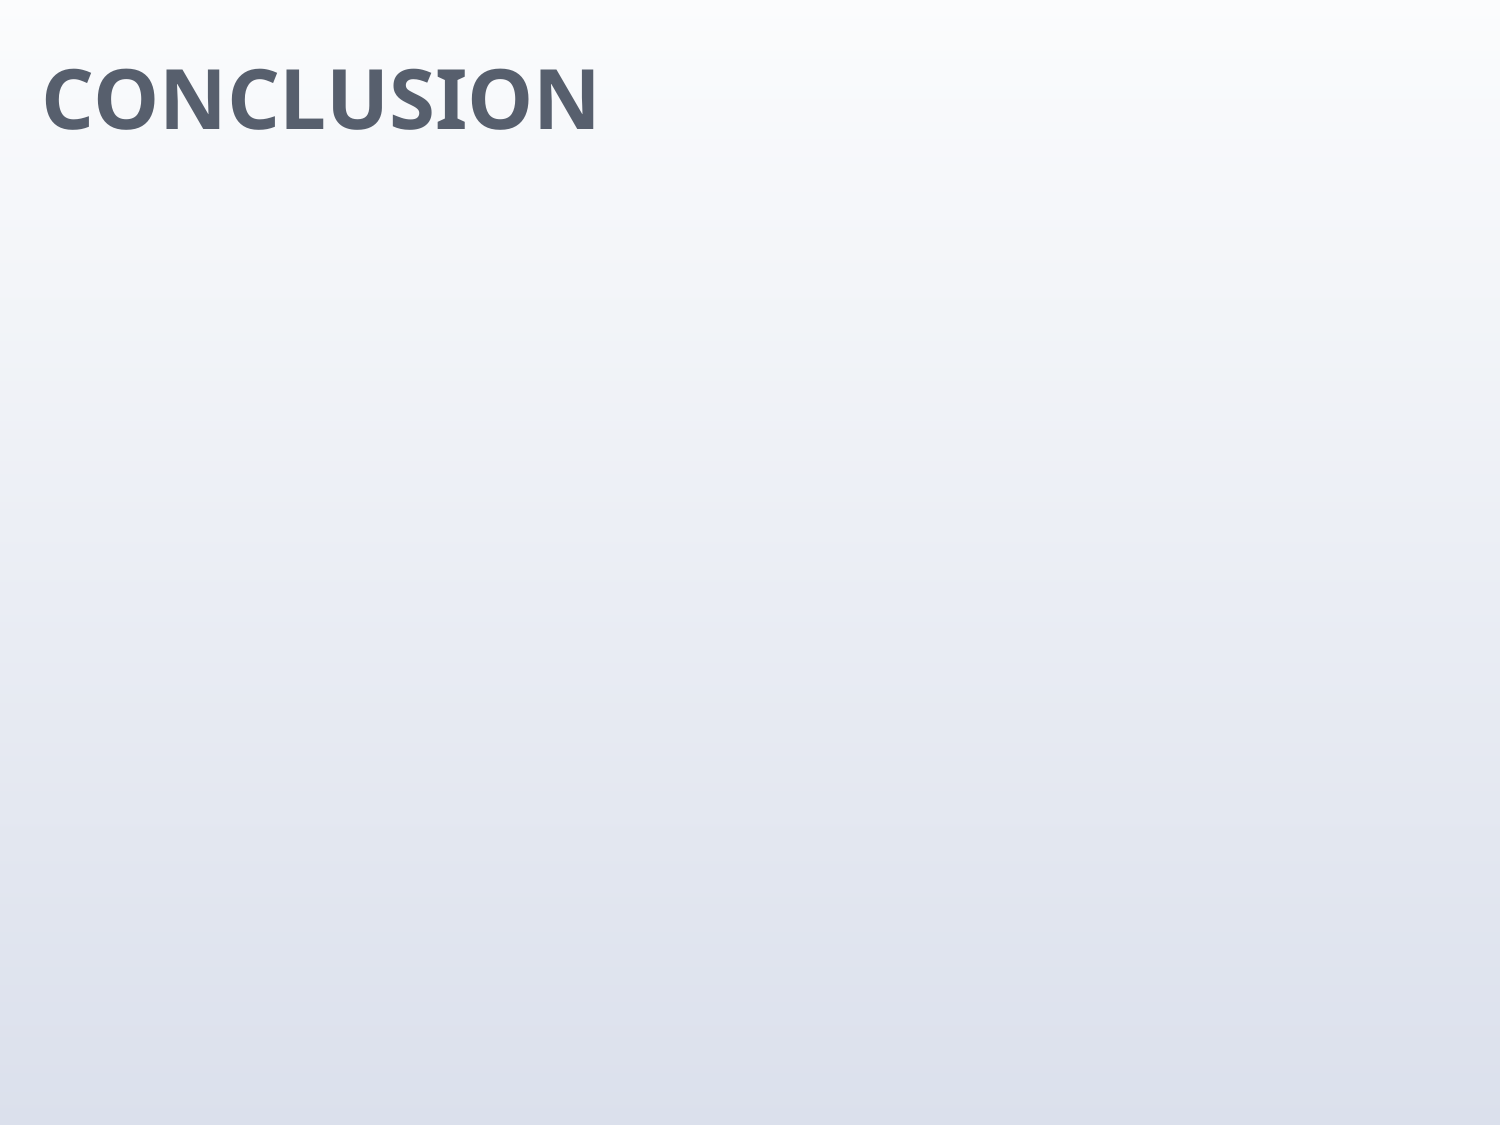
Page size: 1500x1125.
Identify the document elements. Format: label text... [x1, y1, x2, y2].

title CONCLUSION [33, 33, 1488, 154]
